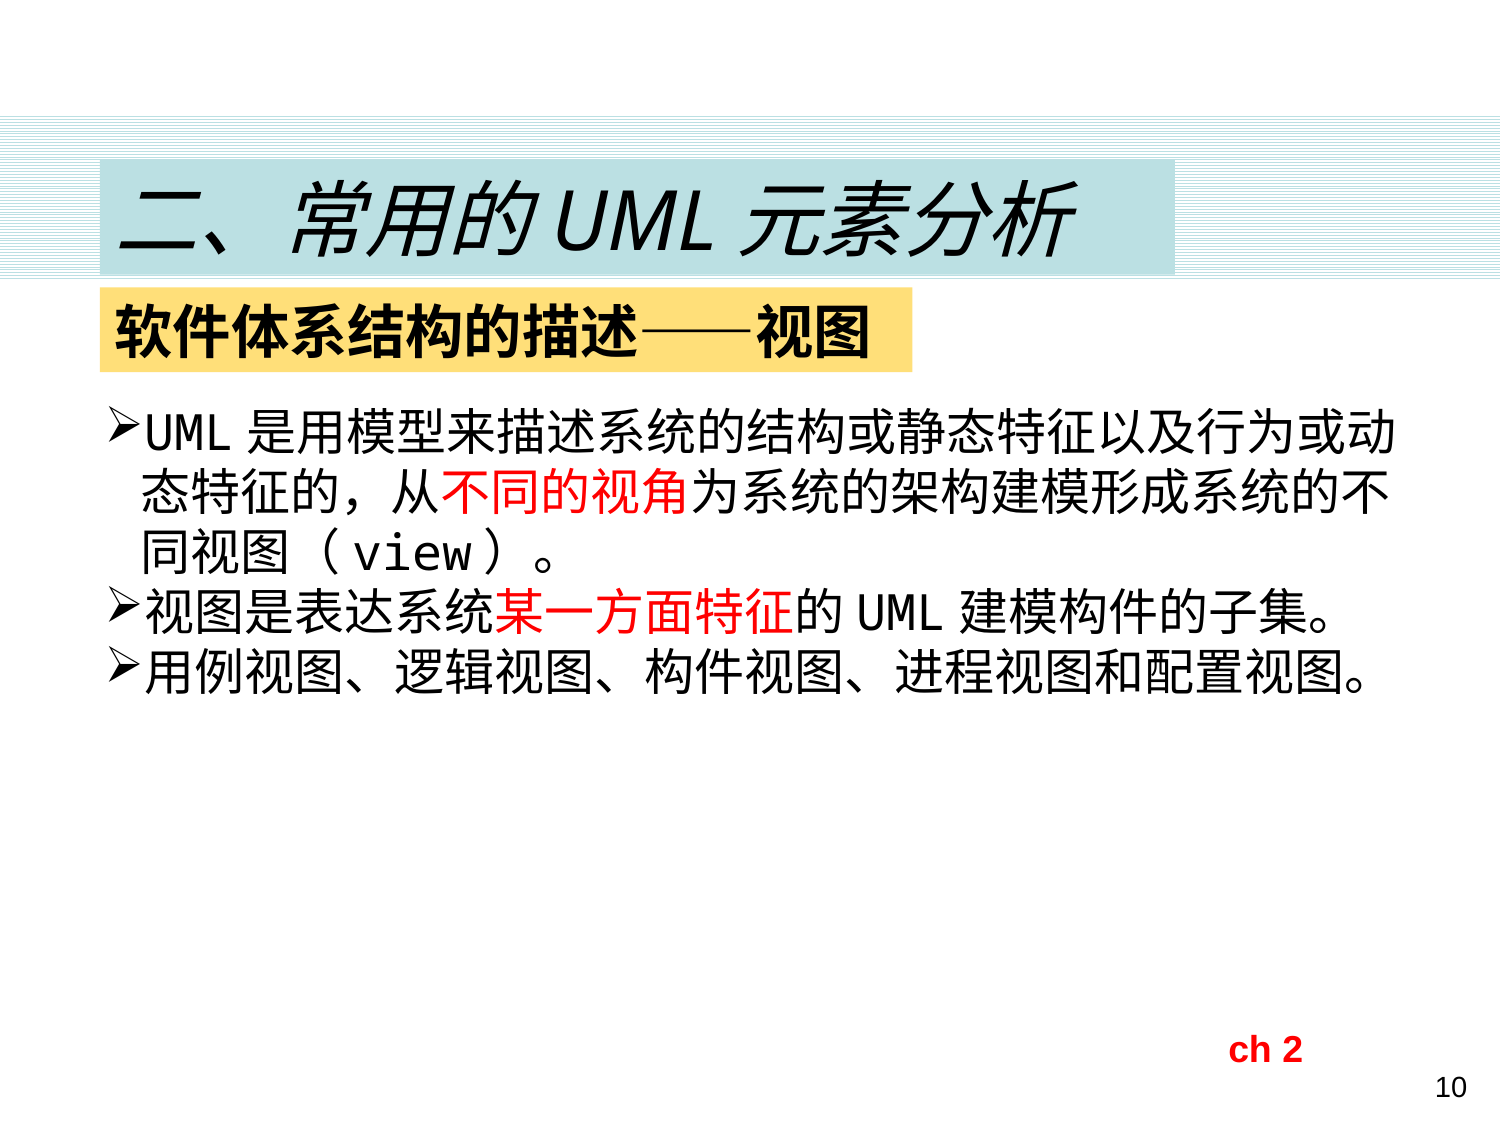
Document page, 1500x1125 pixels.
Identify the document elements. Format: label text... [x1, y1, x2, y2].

slide_number 10 [1131, 1060, 1483, 1118]
text_box 软件体系结构的描述——视图 [99, 287, 913, 373]
text_box UML是用模型来描述系统的结构或静态特征以及行为或动态特征的，从不同的视角为系统的架构建模形成系统的不同视图（view）。 视图是表达系统某一方面特征的UML建模构件的子集。 用例视图、逻辑视图、构件视图、进程视图和配置视图。 [89, 393, 1425, 708]
text_box 二、常用的UML元素分析 [99, 159, 1175, 275]
text_box ch 2 [1213, 1017, 1401, 1078]
